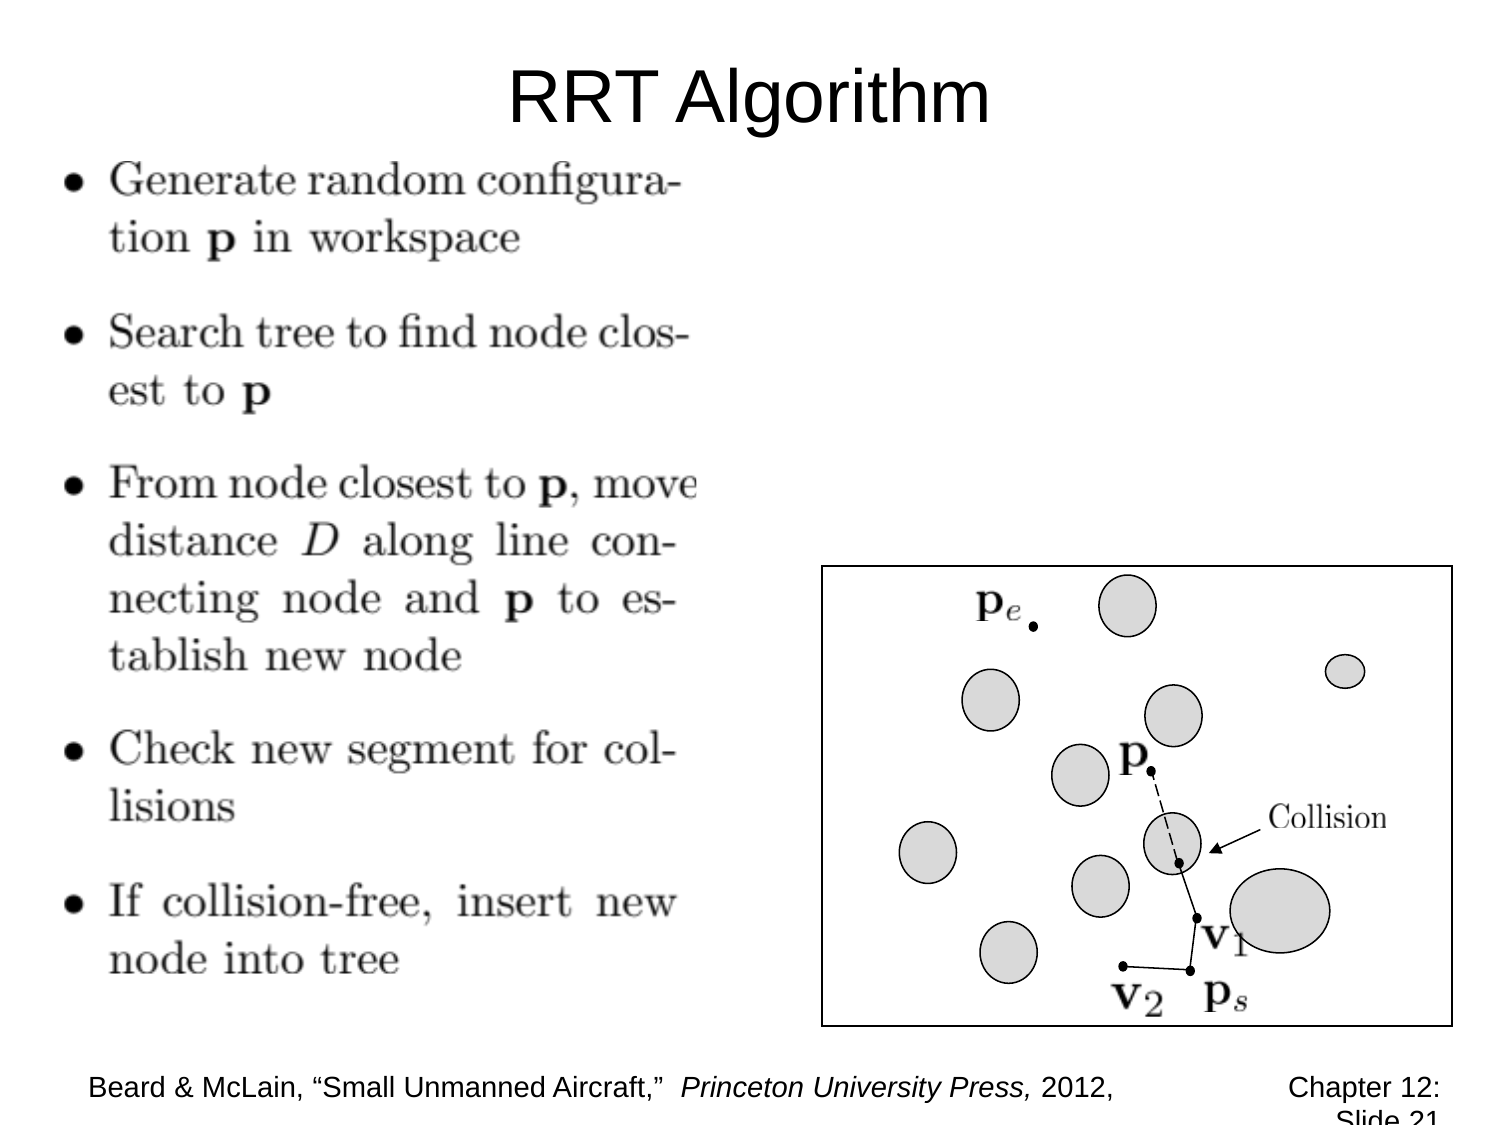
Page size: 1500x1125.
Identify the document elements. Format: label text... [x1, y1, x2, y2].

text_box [821, 565, 1453, 1027]
text_box RRT Algorithm [74, 39, 1425, 145]
picture [63, 161, 697, 974]
